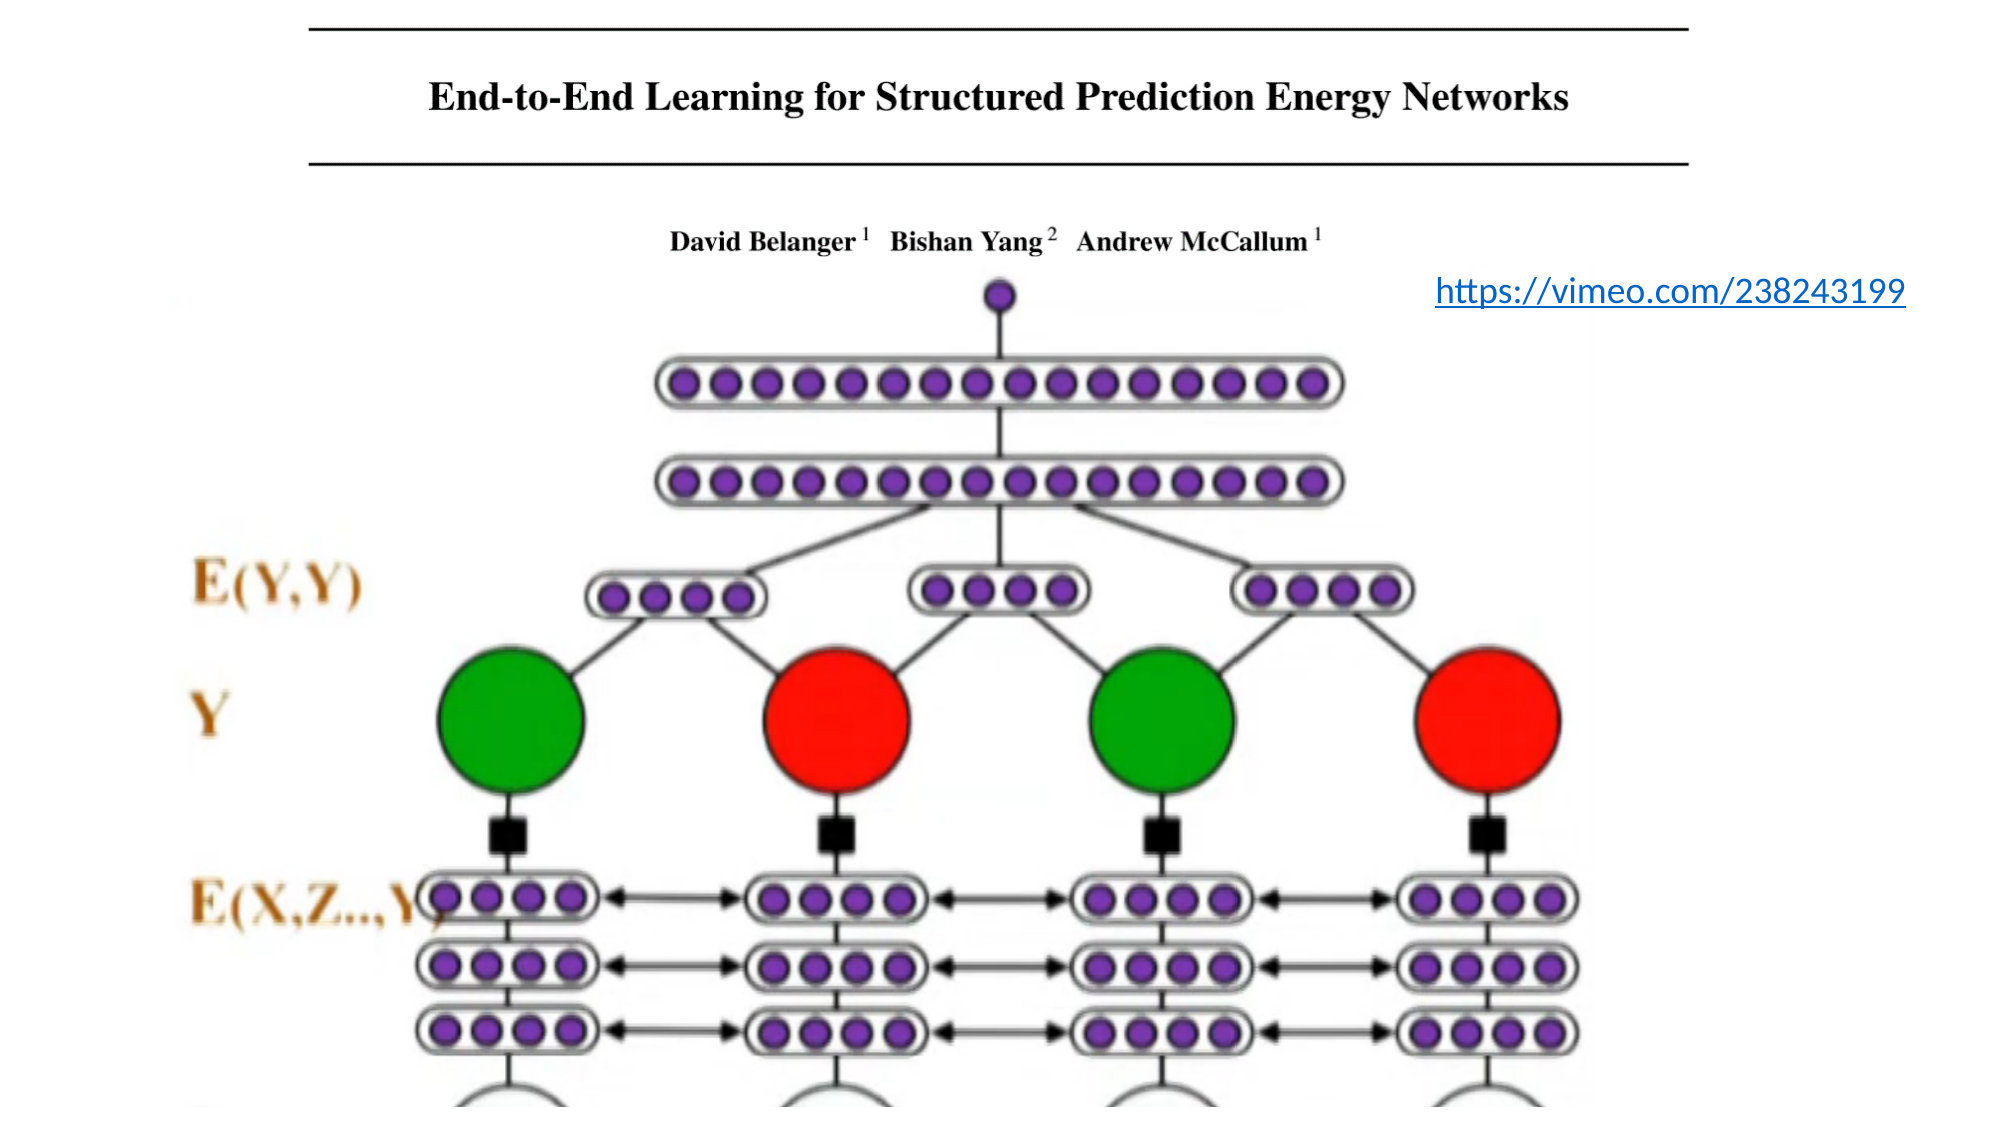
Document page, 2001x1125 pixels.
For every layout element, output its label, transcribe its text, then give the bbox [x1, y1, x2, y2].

picture [167, 5, 1714, 1107]
text_box https://vimeo.com/238243199 [1593, 258, 1921, 319]
